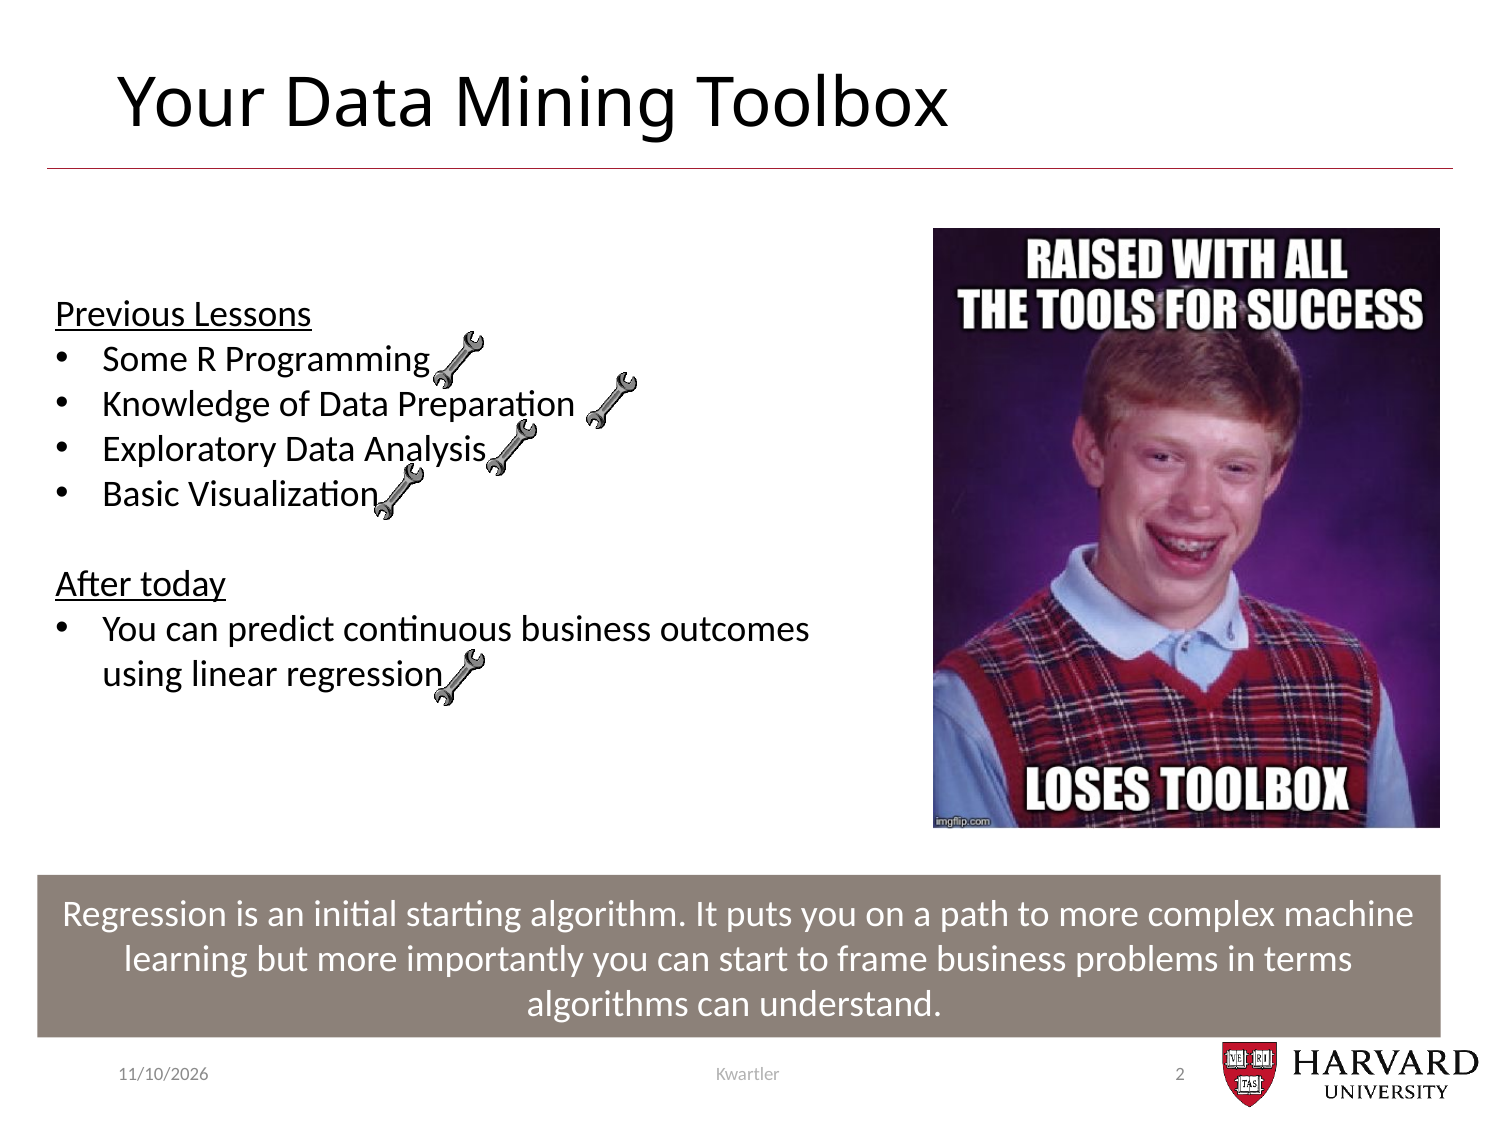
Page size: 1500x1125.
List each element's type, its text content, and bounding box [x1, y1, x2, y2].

picture [586, 372, 637, 429]
text_box Regression is an initial starting algorithm. It puts you on a path to more complex machine learning but more importantly you can start to frame business problems in terms algorithms can understand. [36, 874, 1442, 1038]
picture [486, 419, 537, 476]
footer Kwartler [496, 1042, 1004, 1103]
picture [933, 228, 1440, 829]
picture [433, 331, 484, 389]
picture [1200, 1024, 1500, 1125]
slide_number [103, 1042, 441, 1103]
picture [374, 463, 424, 520]
title Your Data Mining Toolbox [103, 59, 1397, 157]
picture [434, 649, 485, 706]
text_box Previous Lessons Some R Programming Knowledge of Data Preparation Exploratory Data Analysis Basic Visualization After today You can predict continuous business outcomes using linear regression [40, 281, 900, 701]
slide_number 2 [1059, 1042, 1200, 1103]
